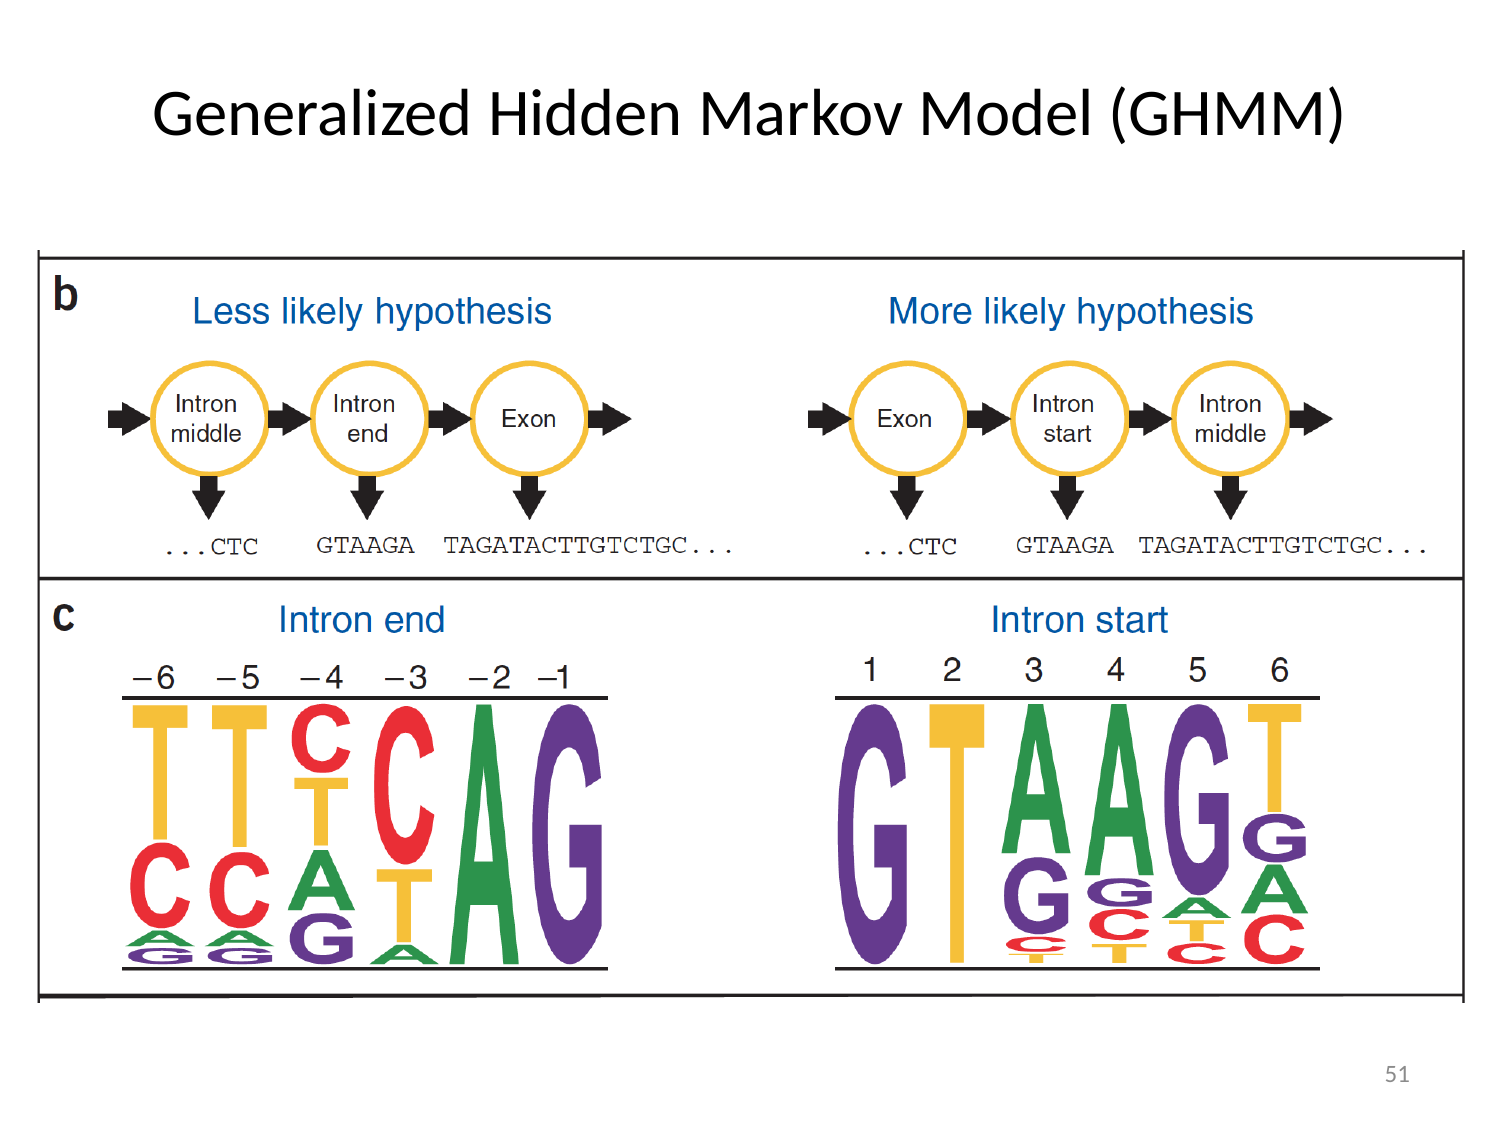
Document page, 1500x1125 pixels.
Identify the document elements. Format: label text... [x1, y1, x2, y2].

picture [29, 250, 1473, 1004]
slide_number 51 [1074, 1042, 1425, 1103]
title Generalized Hidden Markov Model (GHMM) [75, 45, 1425, 172]
